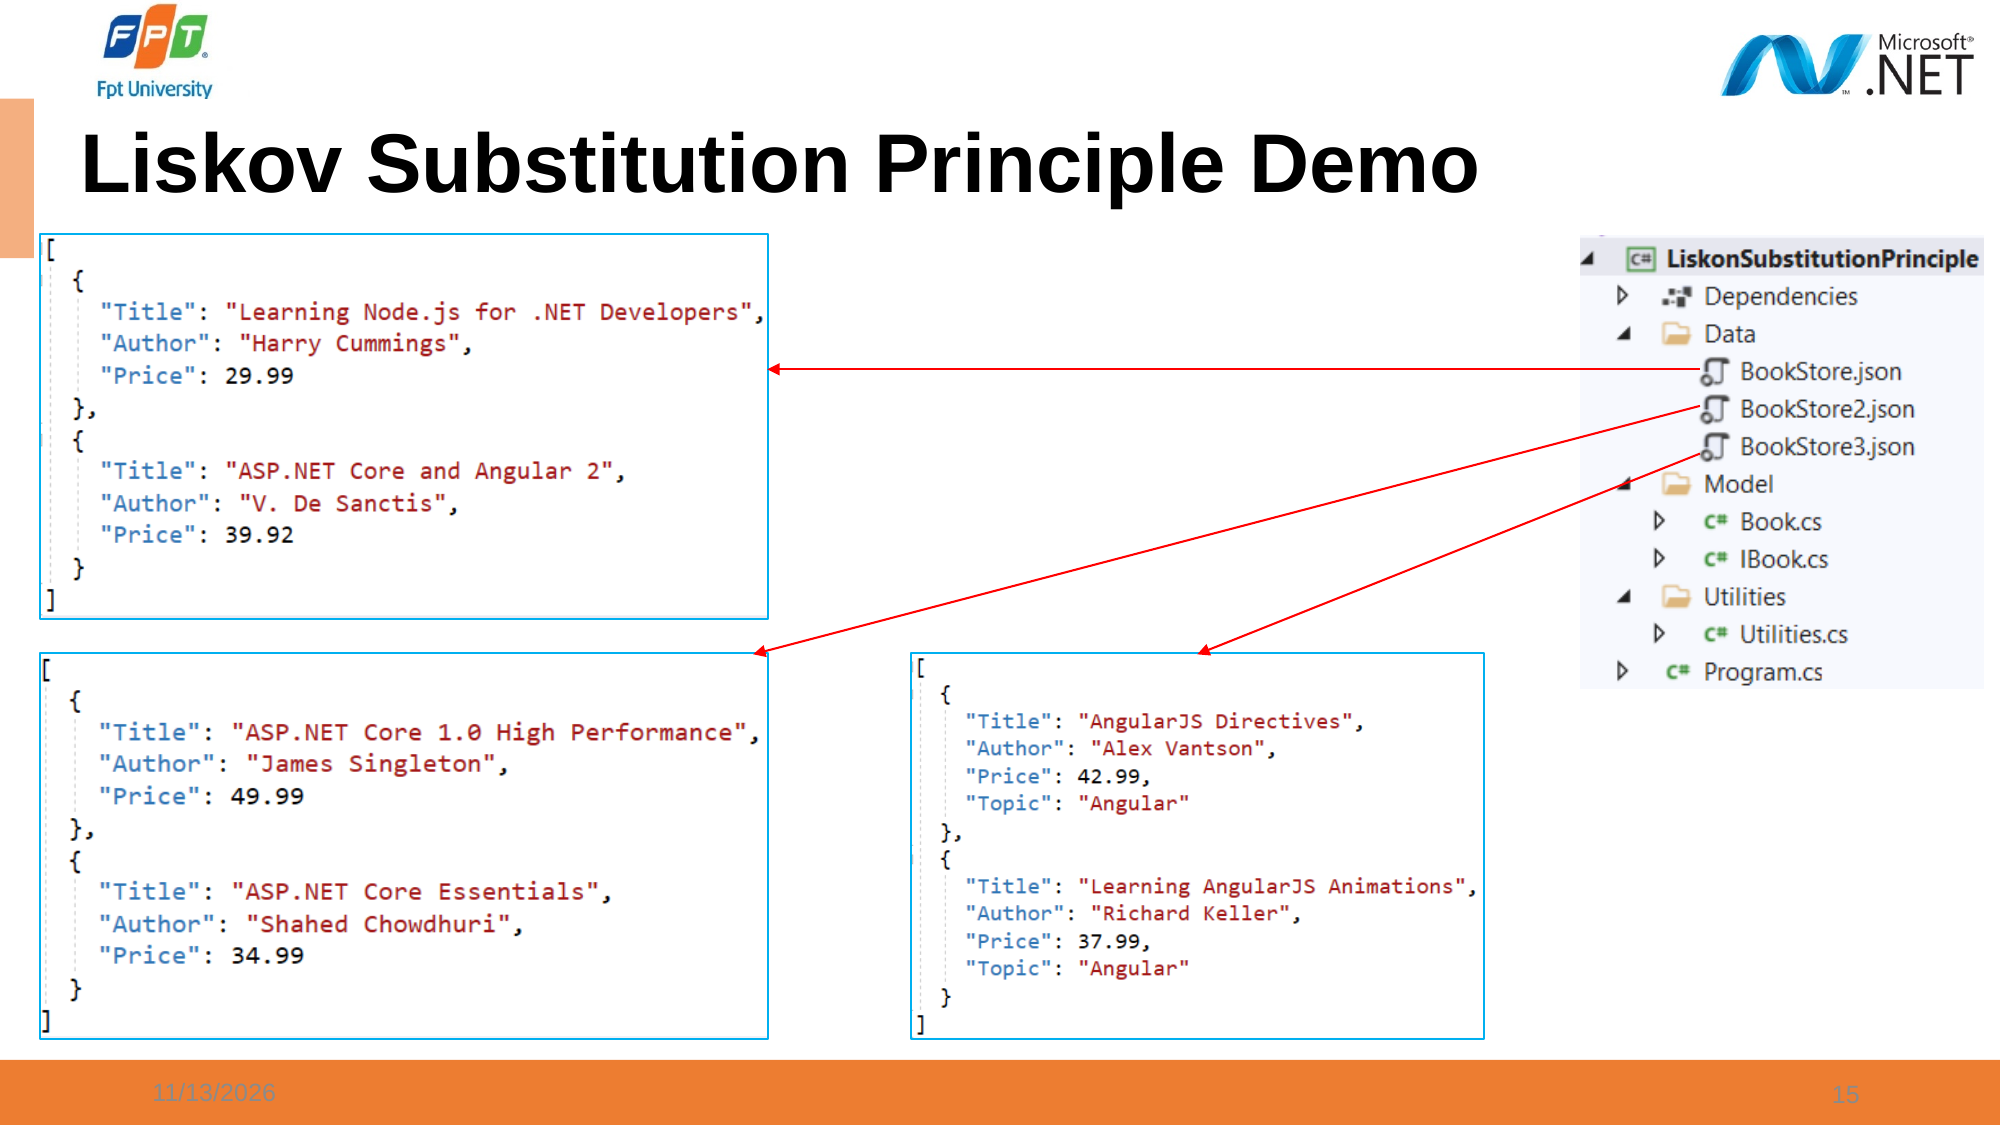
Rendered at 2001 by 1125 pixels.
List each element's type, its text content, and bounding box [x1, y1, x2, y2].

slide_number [137, 1061, 588, 1122]
picture [59, 0, 250, 99]
picture [1580, 235, 1984, 689]
picture [913, 655, 1482, 1037]
title Liskov Substitution Principle Demo [65, 118, 1895, 213]
slide_number 15 [1424, 1063, 1875, 1123]
picture [1685, 0, 2001, 129]
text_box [753, 369, 1700, 655]
picture [42, 236, 766, 617]
picture [42, 655, 766, 1037]
